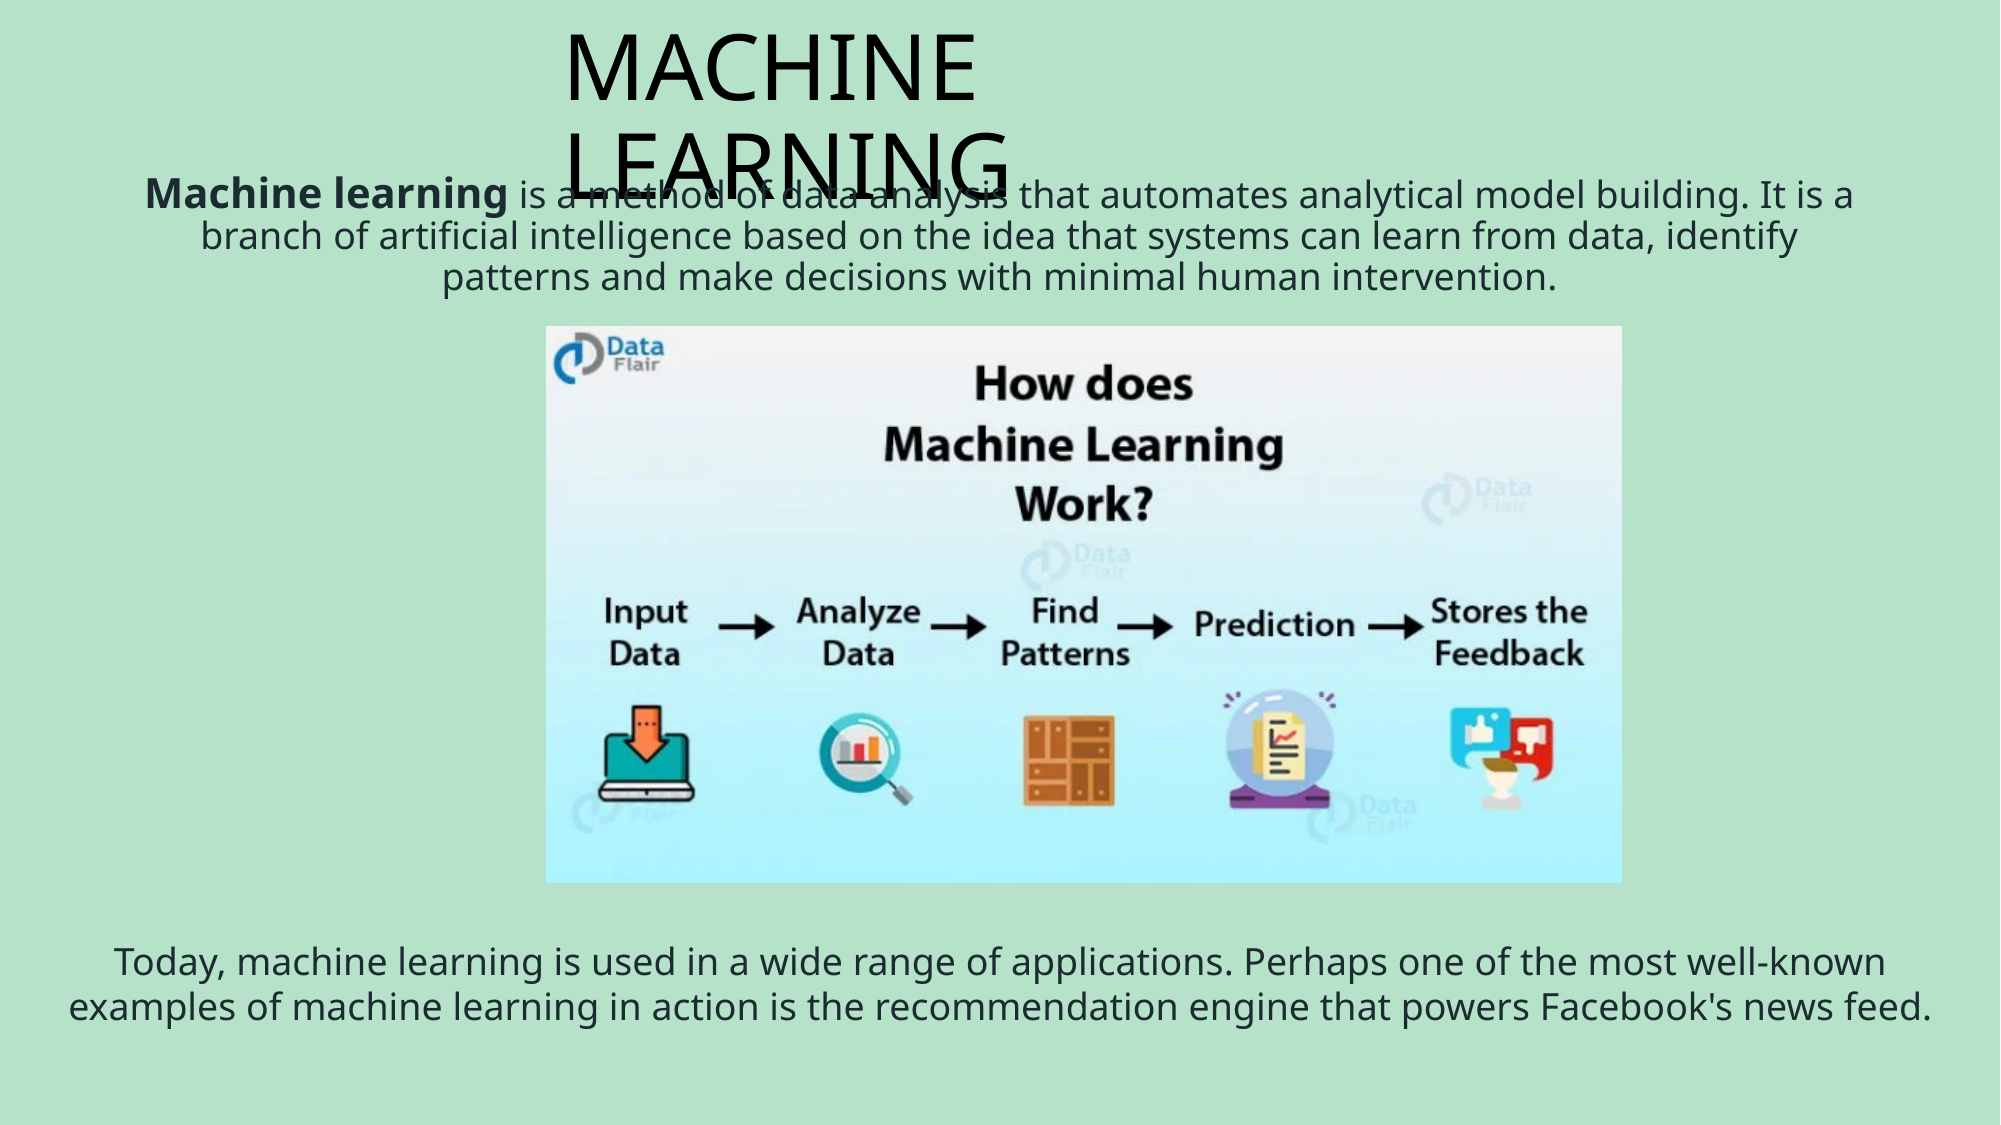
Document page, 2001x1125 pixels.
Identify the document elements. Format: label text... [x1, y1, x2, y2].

text_box Today, machine learning is used in a wide range of applications. Perhaps one of the most well-known examples of machine learning in action is the recommendation engine that powers Facebook's news feed. [50, 930, 1952, 1036]
list Machine learning is a method of data analysis that automates analytical model building. It is a branch of artificial intelligence based on the idea that systems can learn from data, identify patterns and make decisions with minimal human intervention. [125, 165, 1875, 347]
picture [546, 326, 1622, 884]
title MACHINE LEARNING [547, 14, 1402, 165]
